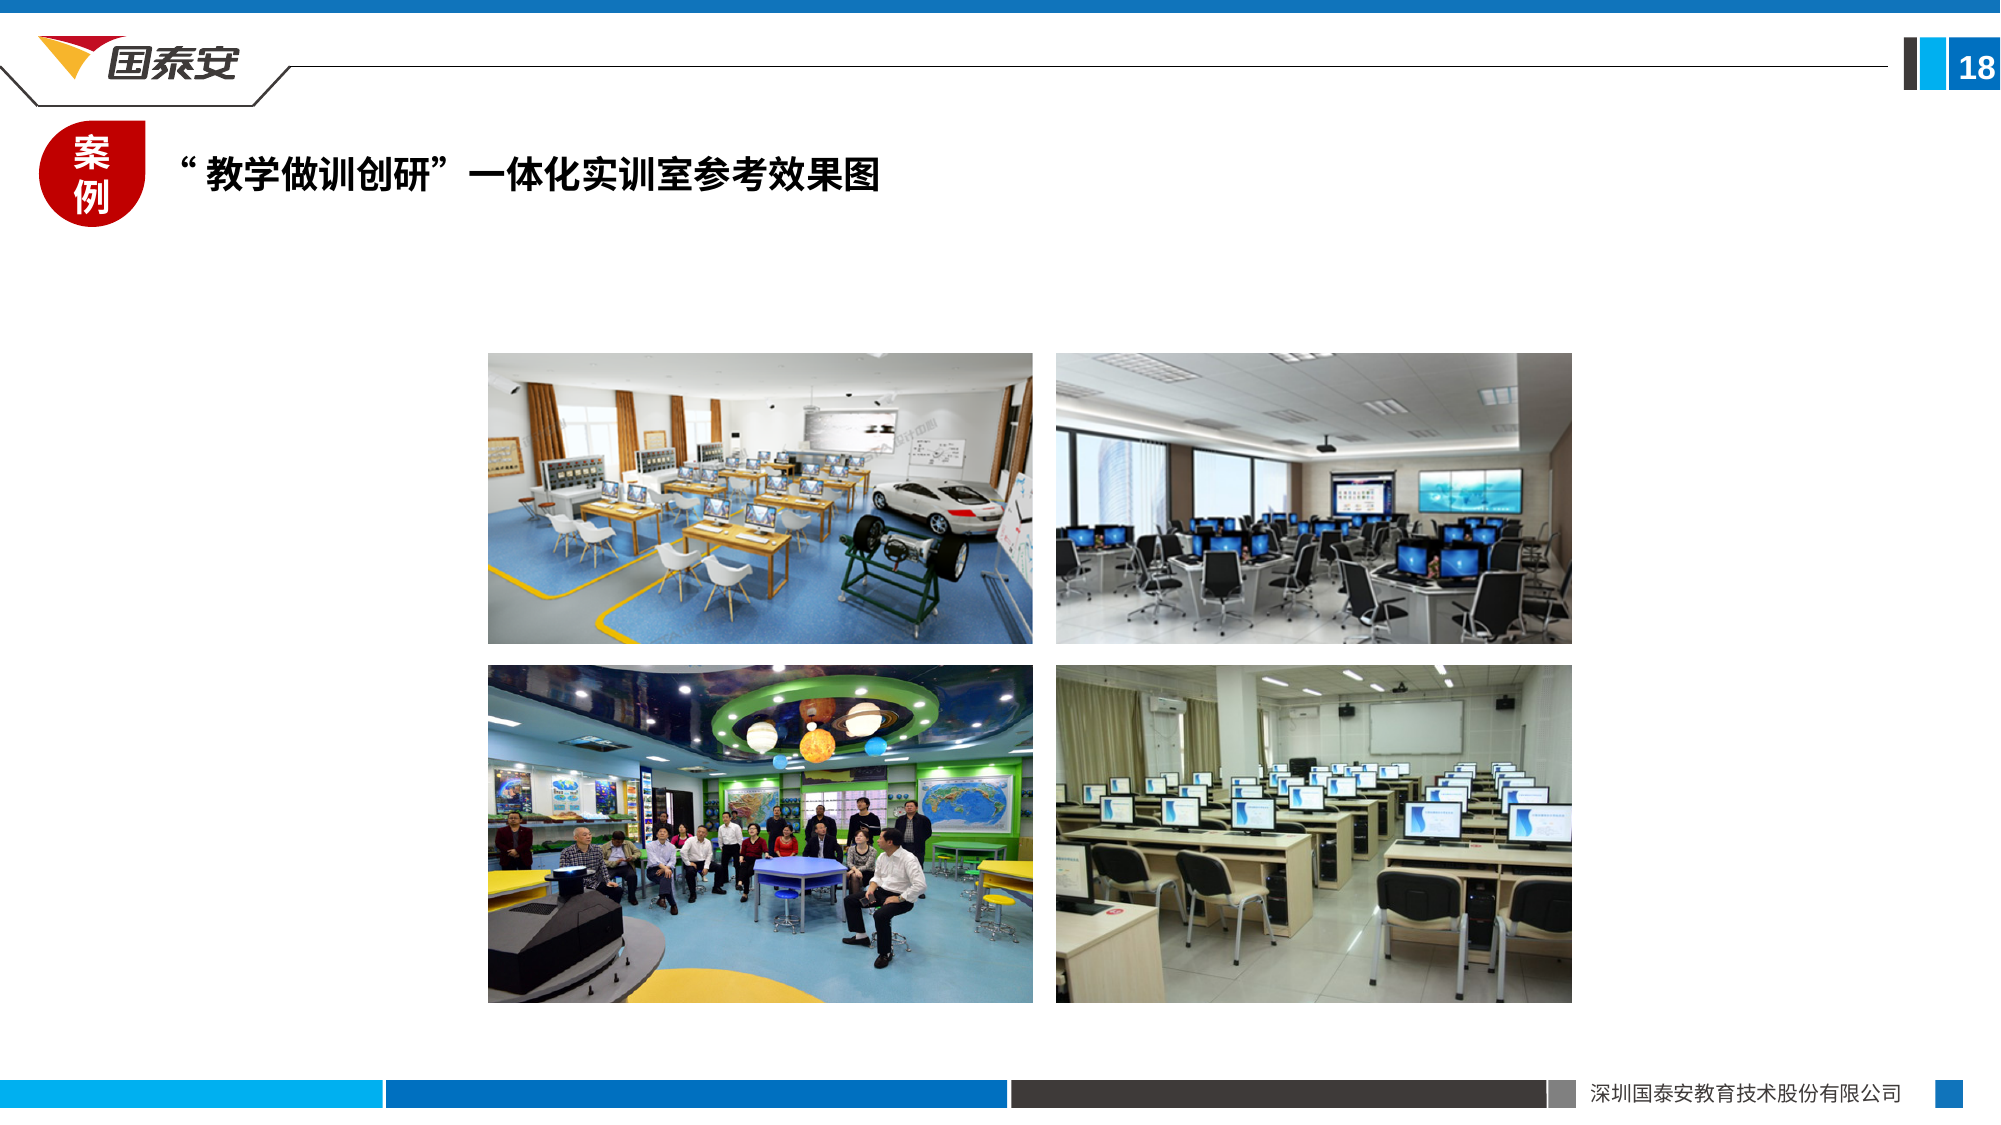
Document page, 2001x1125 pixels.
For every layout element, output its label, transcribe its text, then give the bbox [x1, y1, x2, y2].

picture [1056, 353, 1572, 644]
text_box 案例 [38, 120, 146, 227]
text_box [0, 66, 290, 106]
picture [488, 353, 1033, 644]
picture [488, 665, 1033, 1004]
picture [1056, 665, 1572, 1004]
text_box 18 [1944, 38, 2000, 94]
text_box “教学做训创研”一体化实训室参考效果图 [145, 143, 1008, 204]
